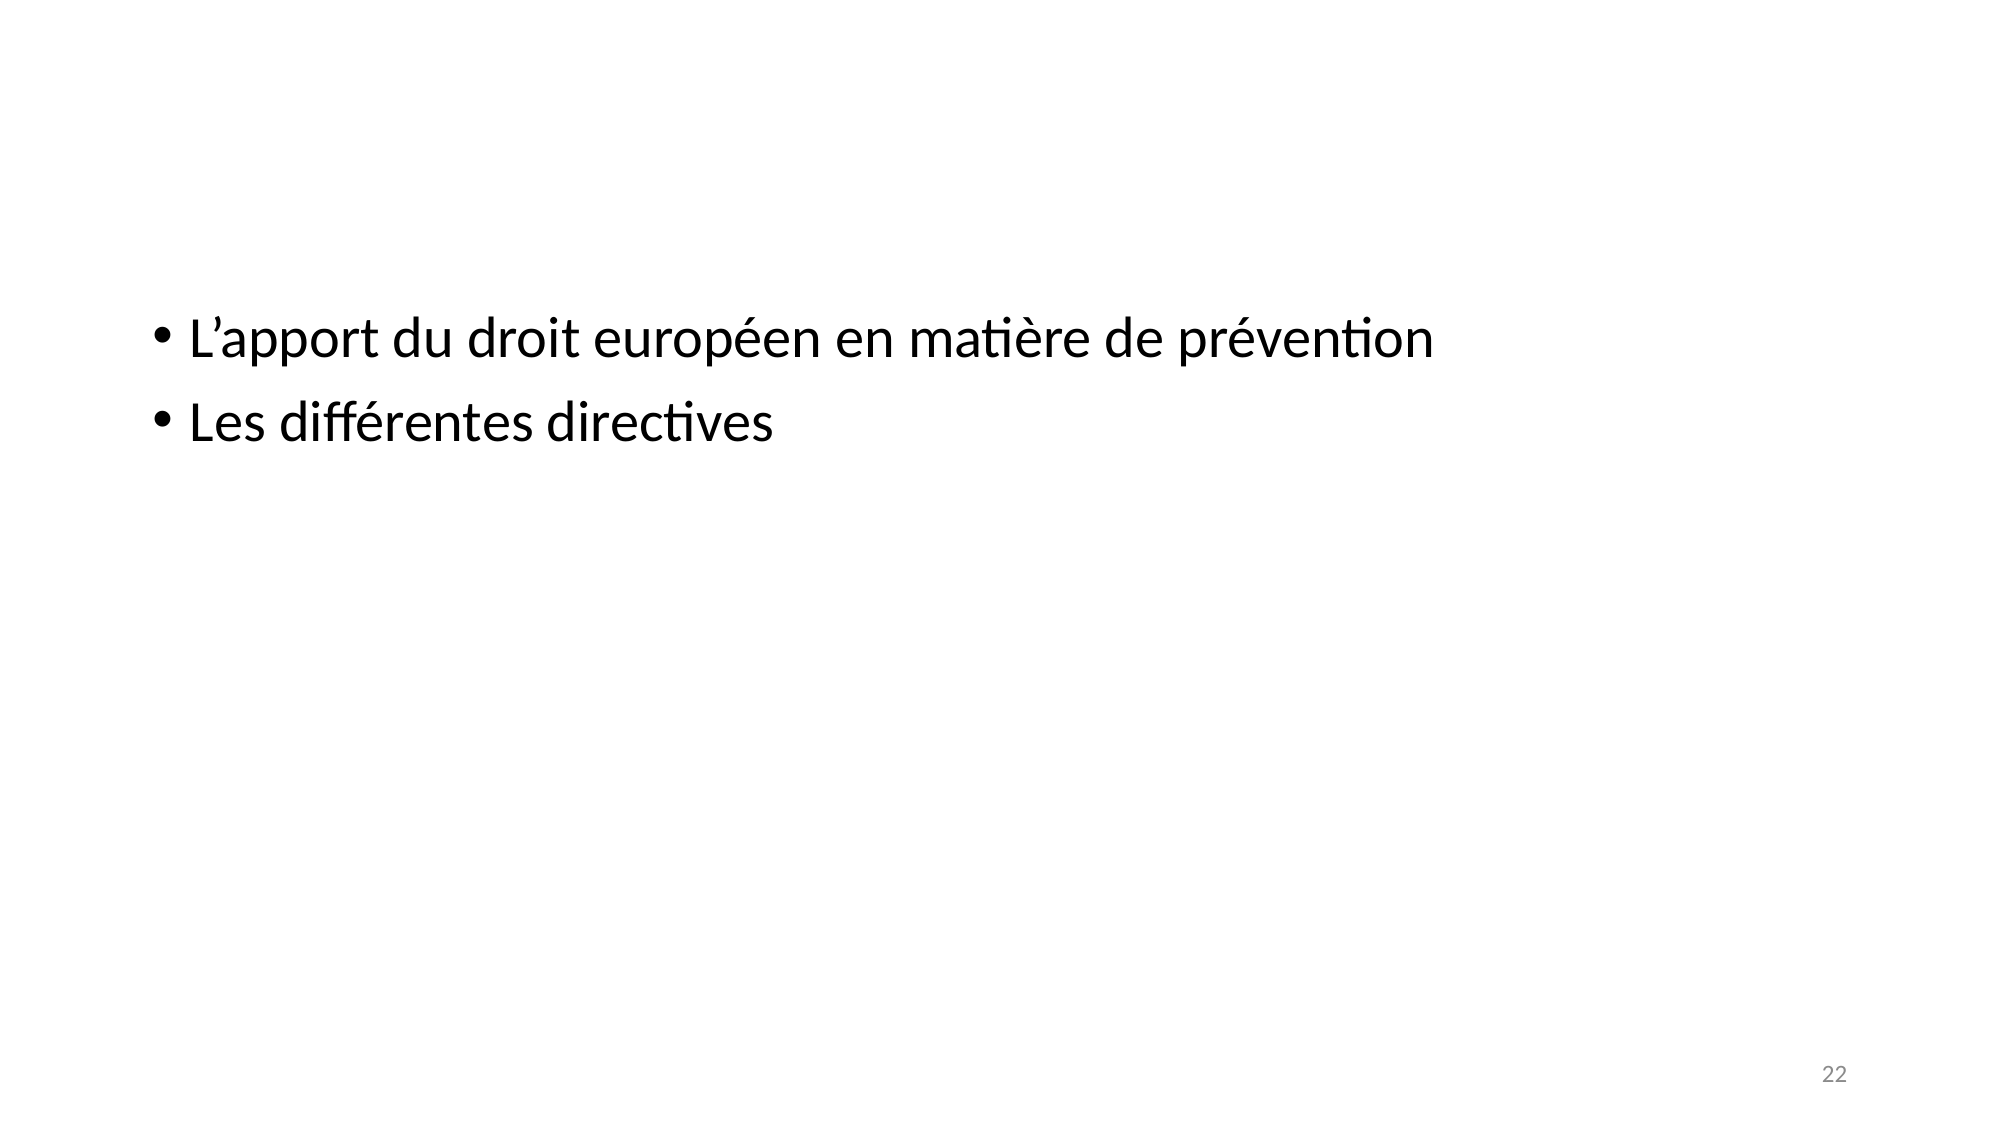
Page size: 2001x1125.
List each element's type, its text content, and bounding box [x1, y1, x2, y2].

list L’apport du droit européen en matière de prévention Les différentes directives [137, 299, 1863, 1014]
slide_number 22 [1412, 1042, 1863, 1103]
